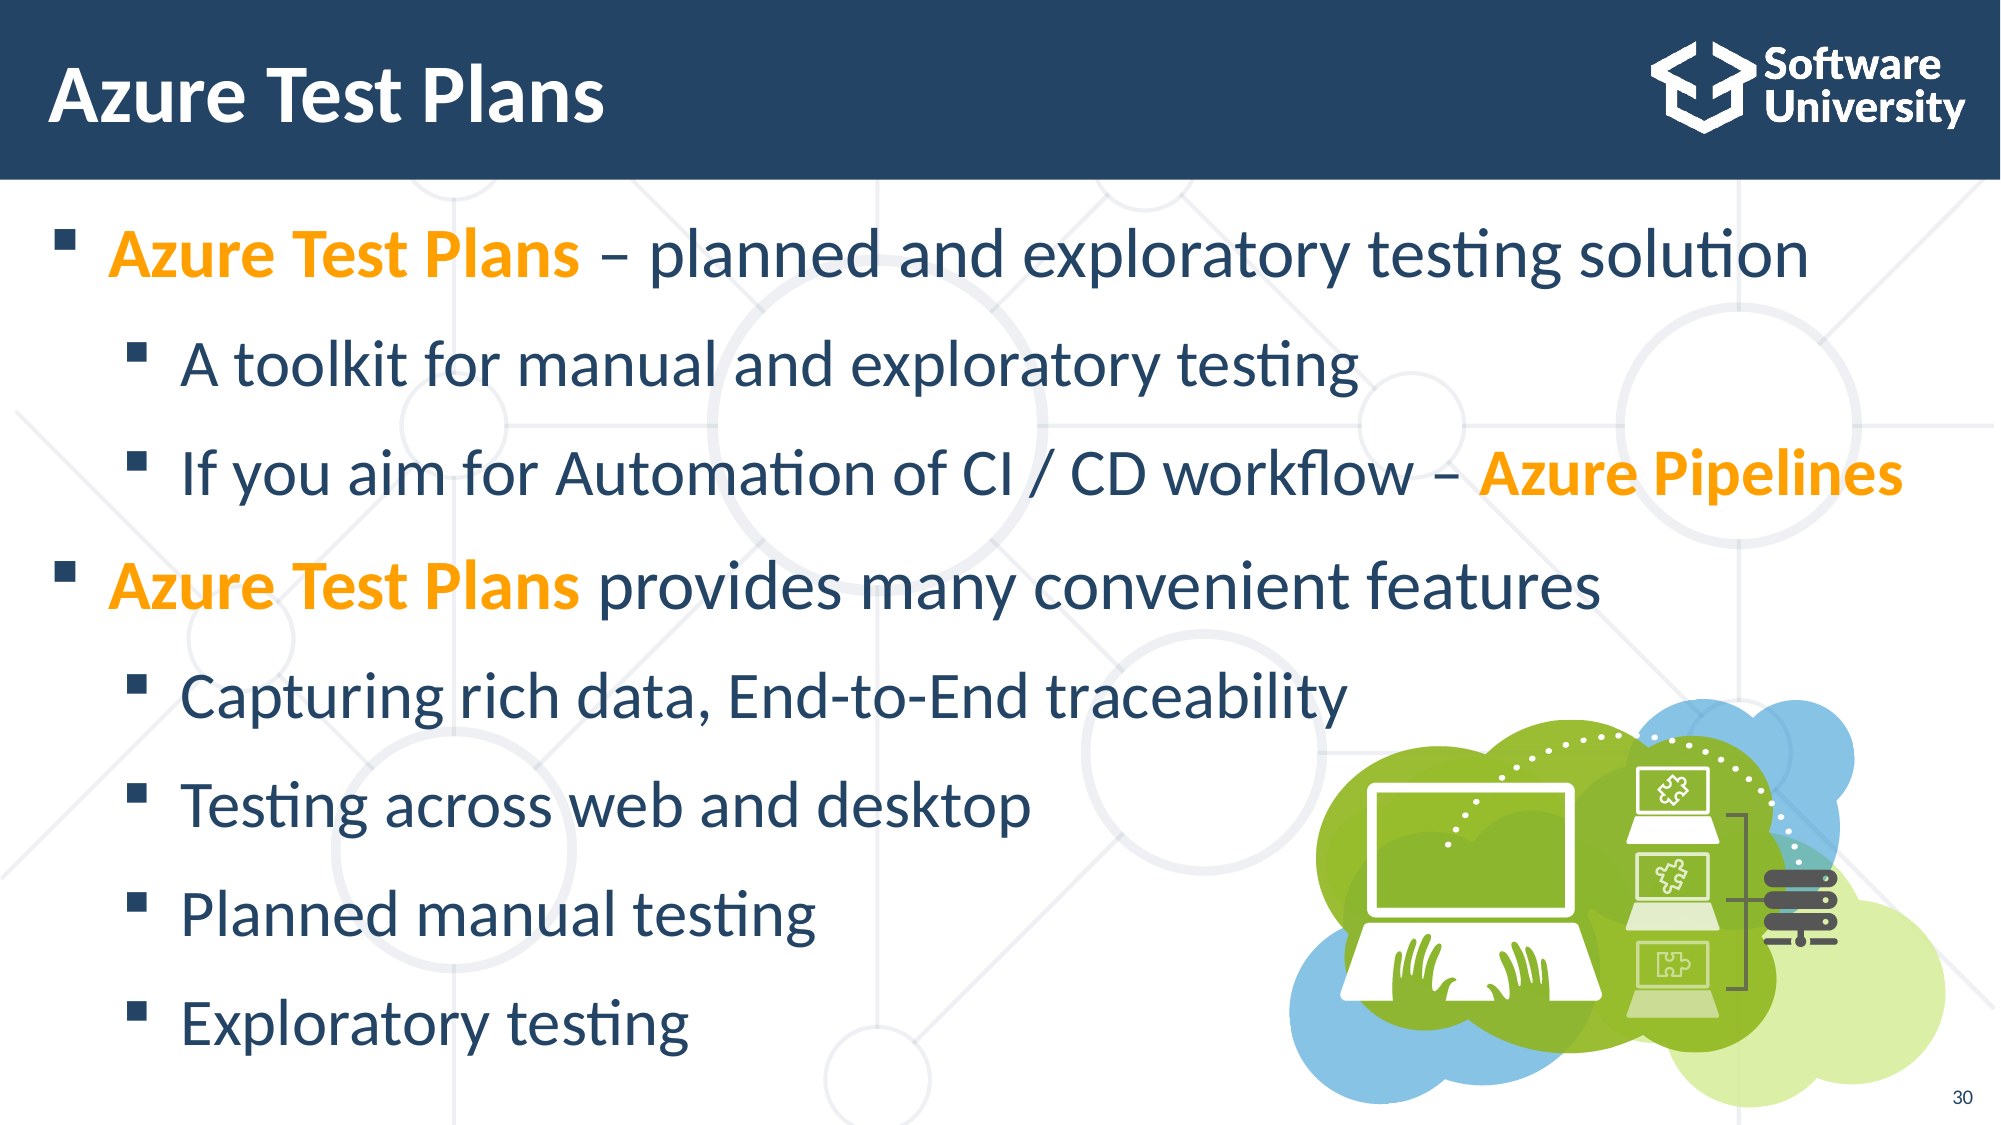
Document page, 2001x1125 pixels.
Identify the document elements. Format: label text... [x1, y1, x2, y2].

title Azure Test Plans [31, 16, 1625, 162]
list Azure Test Plans – planned and exploratory testing solution A toolkit for manual and exploratory testing If you aim for Automation of CI / CD workflow – Azure Pipelines Azure Test Plans provides many convenient features Capturing rich data, End-to-End traceability Testing across web and desktop Planned manual testing Exploratory testing [31, 196, 1970, 1081]
picture [1651, 41, 1966, 134]
slide_number 30 [1954, 1067, 1989, 1117]
picture [1279, 678, 1951, 1116]
